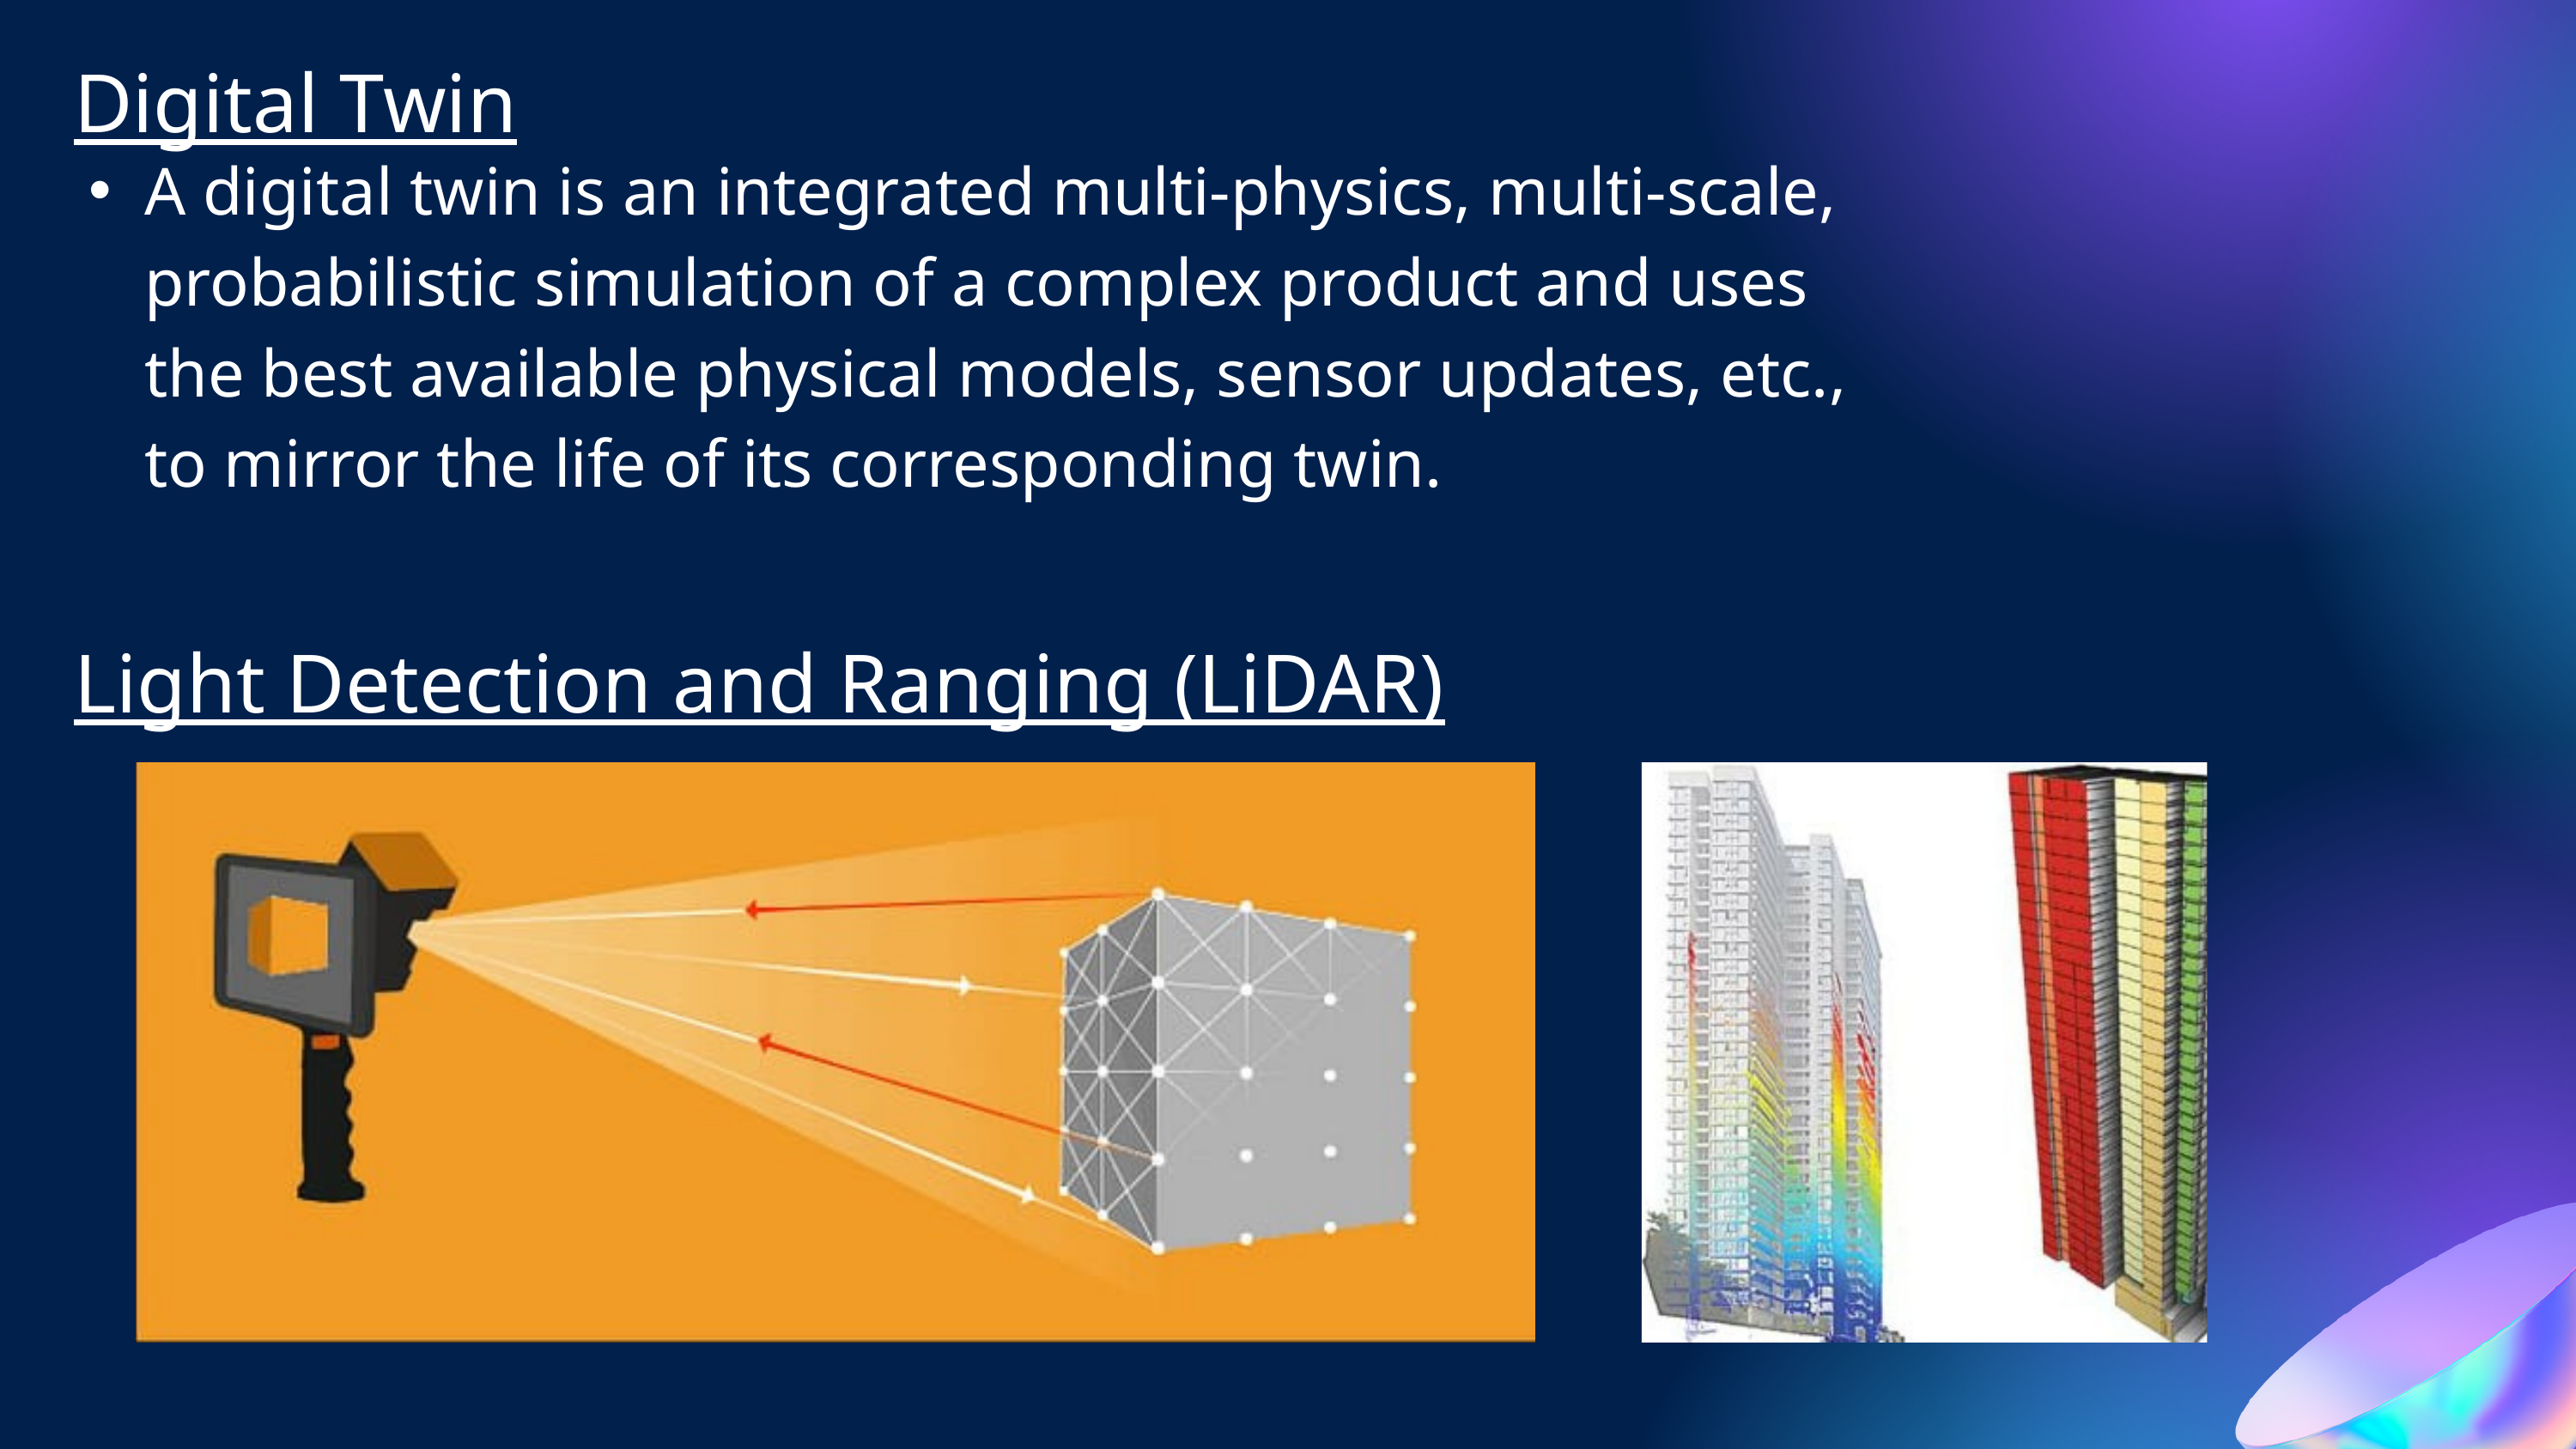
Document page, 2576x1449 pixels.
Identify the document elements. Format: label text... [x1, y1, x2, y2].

text_box Digital Twin [74, 36, 1611, 136]
text_box Light Detection and Ranging (LiDAR) [74, 616, 1742, 730]
picture [135, 0, 2576, 1449]
text_box A digital twin is an integrated multi-physics, multi-scale, probabilistic simulation of a complex product and uses the best available physical models, sensor updates, etc., to mirror the life of its corresponding twin. [33, 136, 1611, 501]
